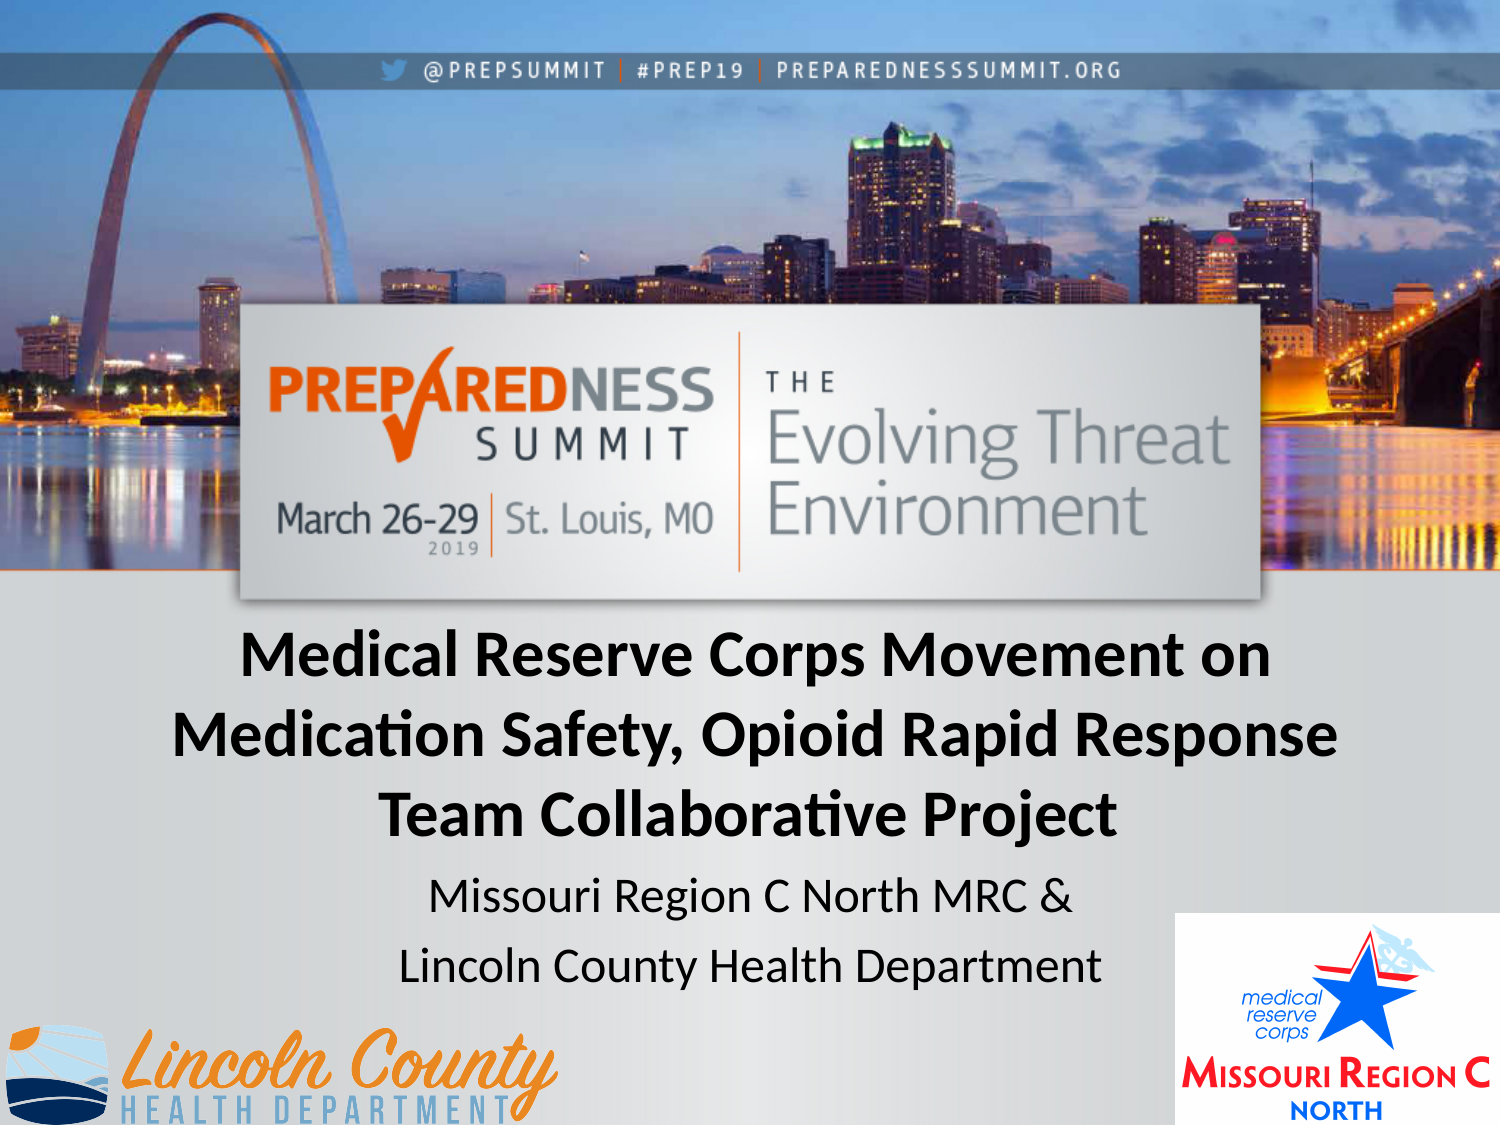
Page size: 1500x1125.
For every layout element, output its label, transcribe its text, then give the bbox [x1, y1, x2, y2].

picture [0, 0, 1500, 1125]
list Missouri Region C North MRC & Lincoln County Health Department [87, 854, 1426, 1025]
title Medical Reserve Corps Movement on Medication Safety, Opioid Rapid Response Team Collaborative Project [87, 636, 1426, 825]
